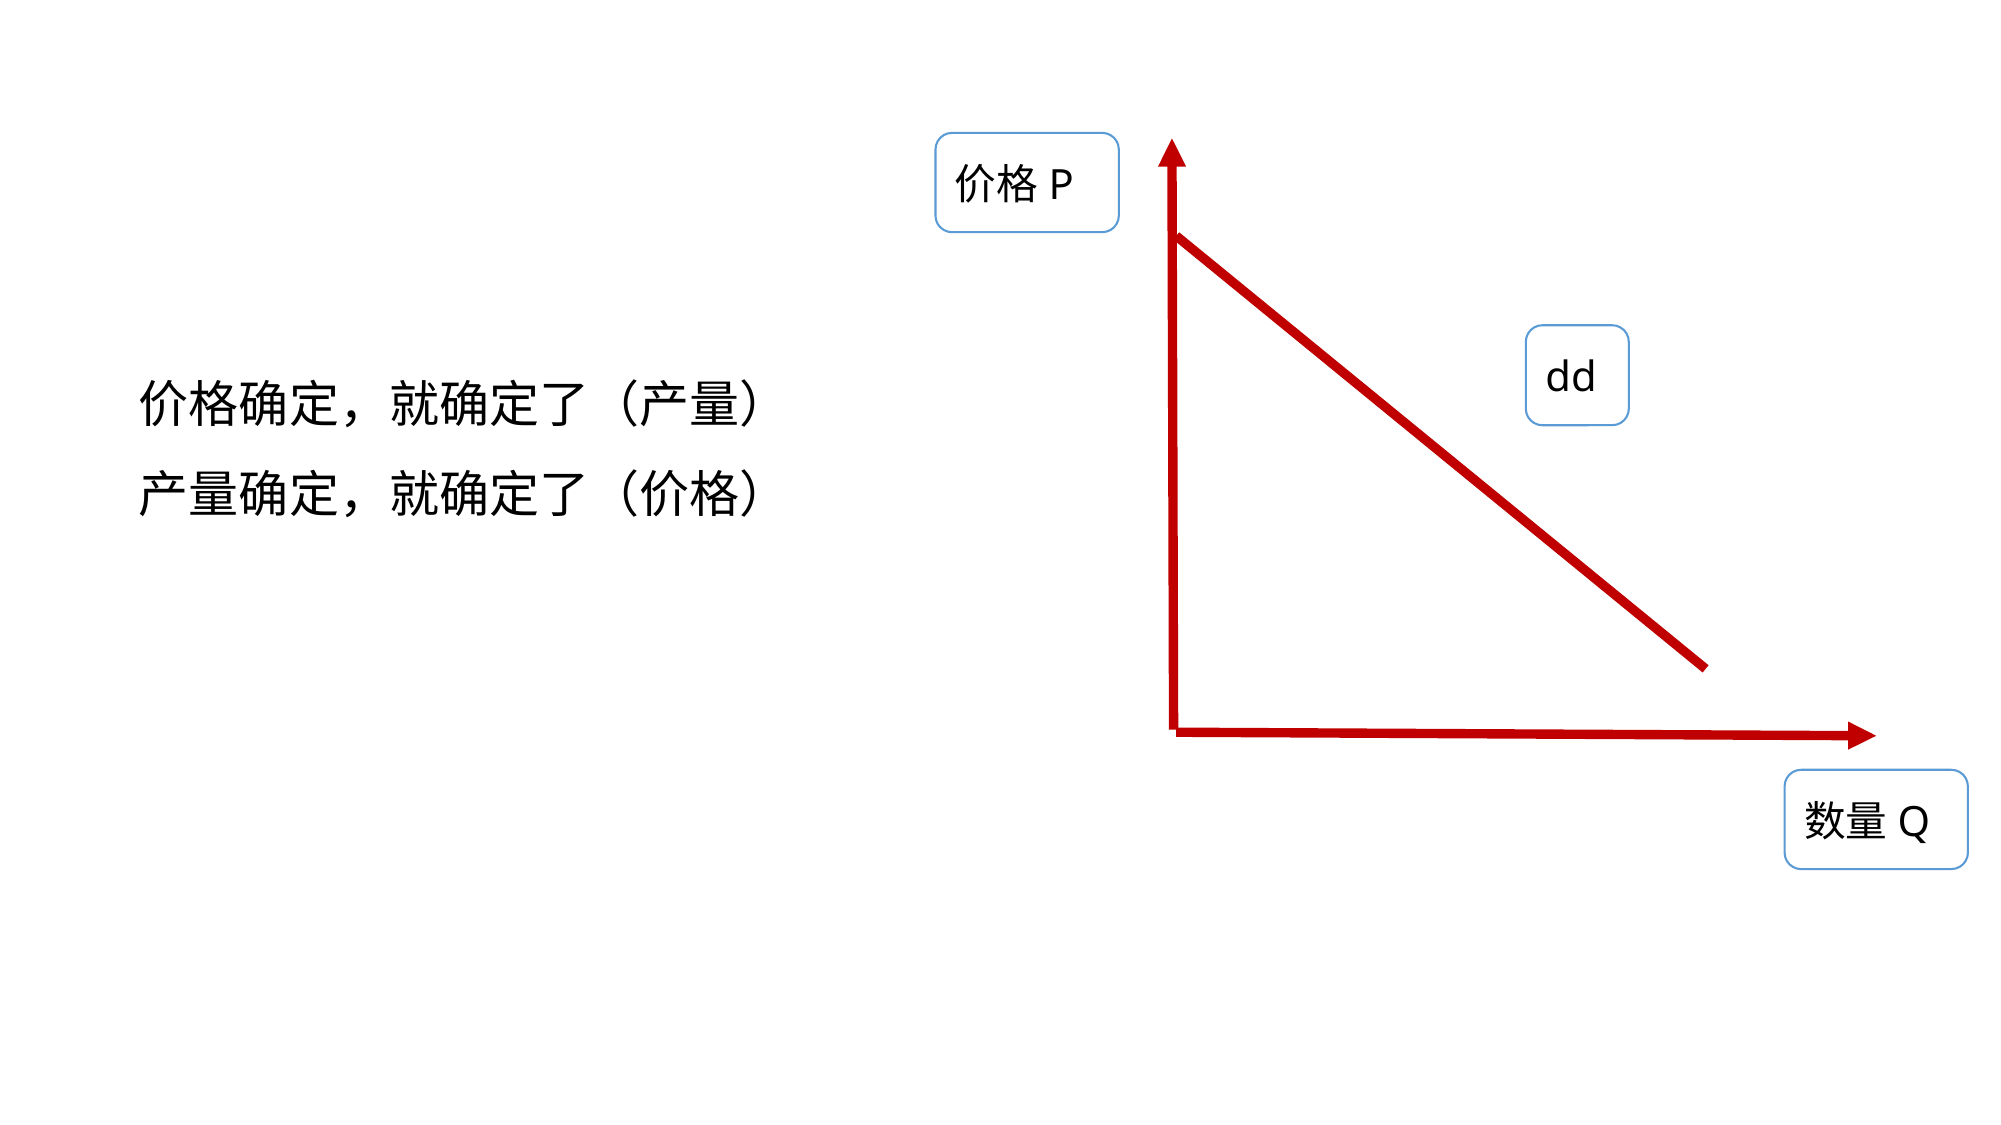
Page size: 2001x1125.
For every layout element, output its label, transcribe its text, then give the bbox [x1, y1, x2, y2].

text_box 数量Q [1783, 768, 1969, 871]
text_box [1176, 235, 1706, 669]
text_box 价格P [934, 131, 1120, 234]
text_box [1176, 732, 1877, 736]
text_box 价格确定，就确定了（产量） 产量确定，就确定了（价格） [124, 335, 1168, 531]
